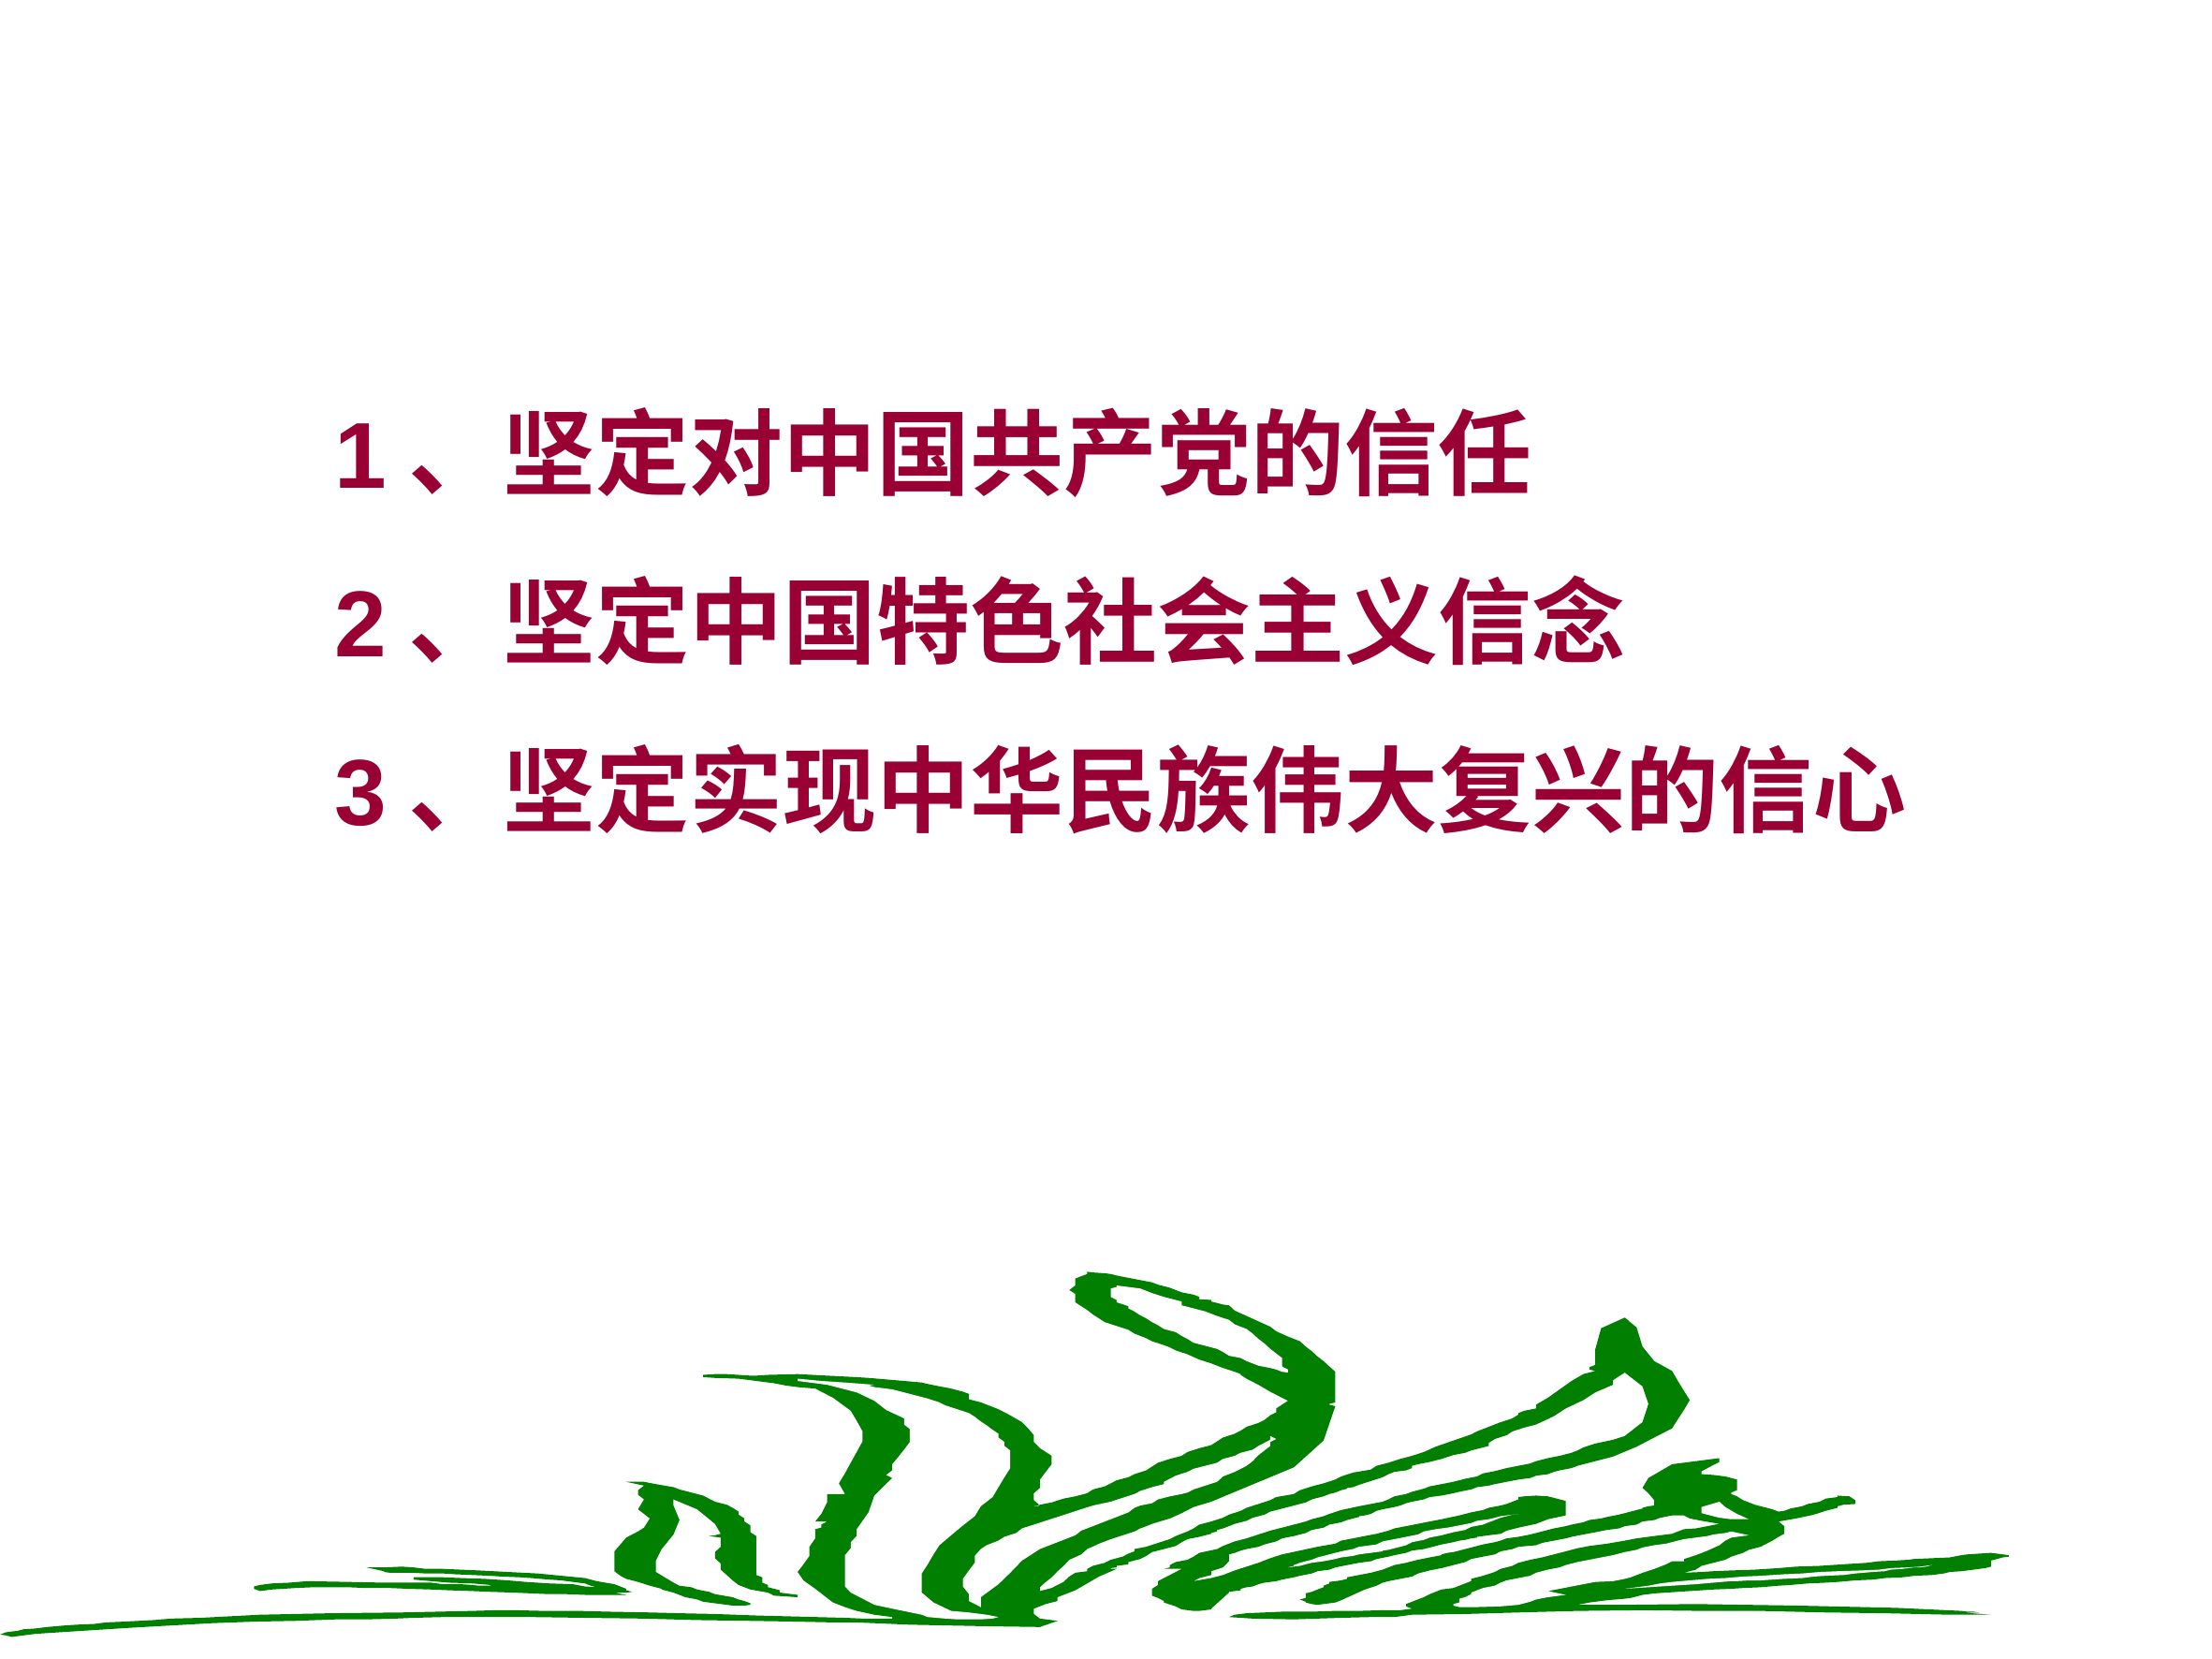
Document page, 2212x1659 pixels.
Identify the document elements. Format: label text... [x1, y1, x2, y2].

text_box 1、坚定对中国共产党的信任 2、坚定中国特色社会主义信念 3、坚定实现中华民族伟大复兴的信心 [320, 331, 1936, 851]
picture [0, 1271, 2009, 1637]
